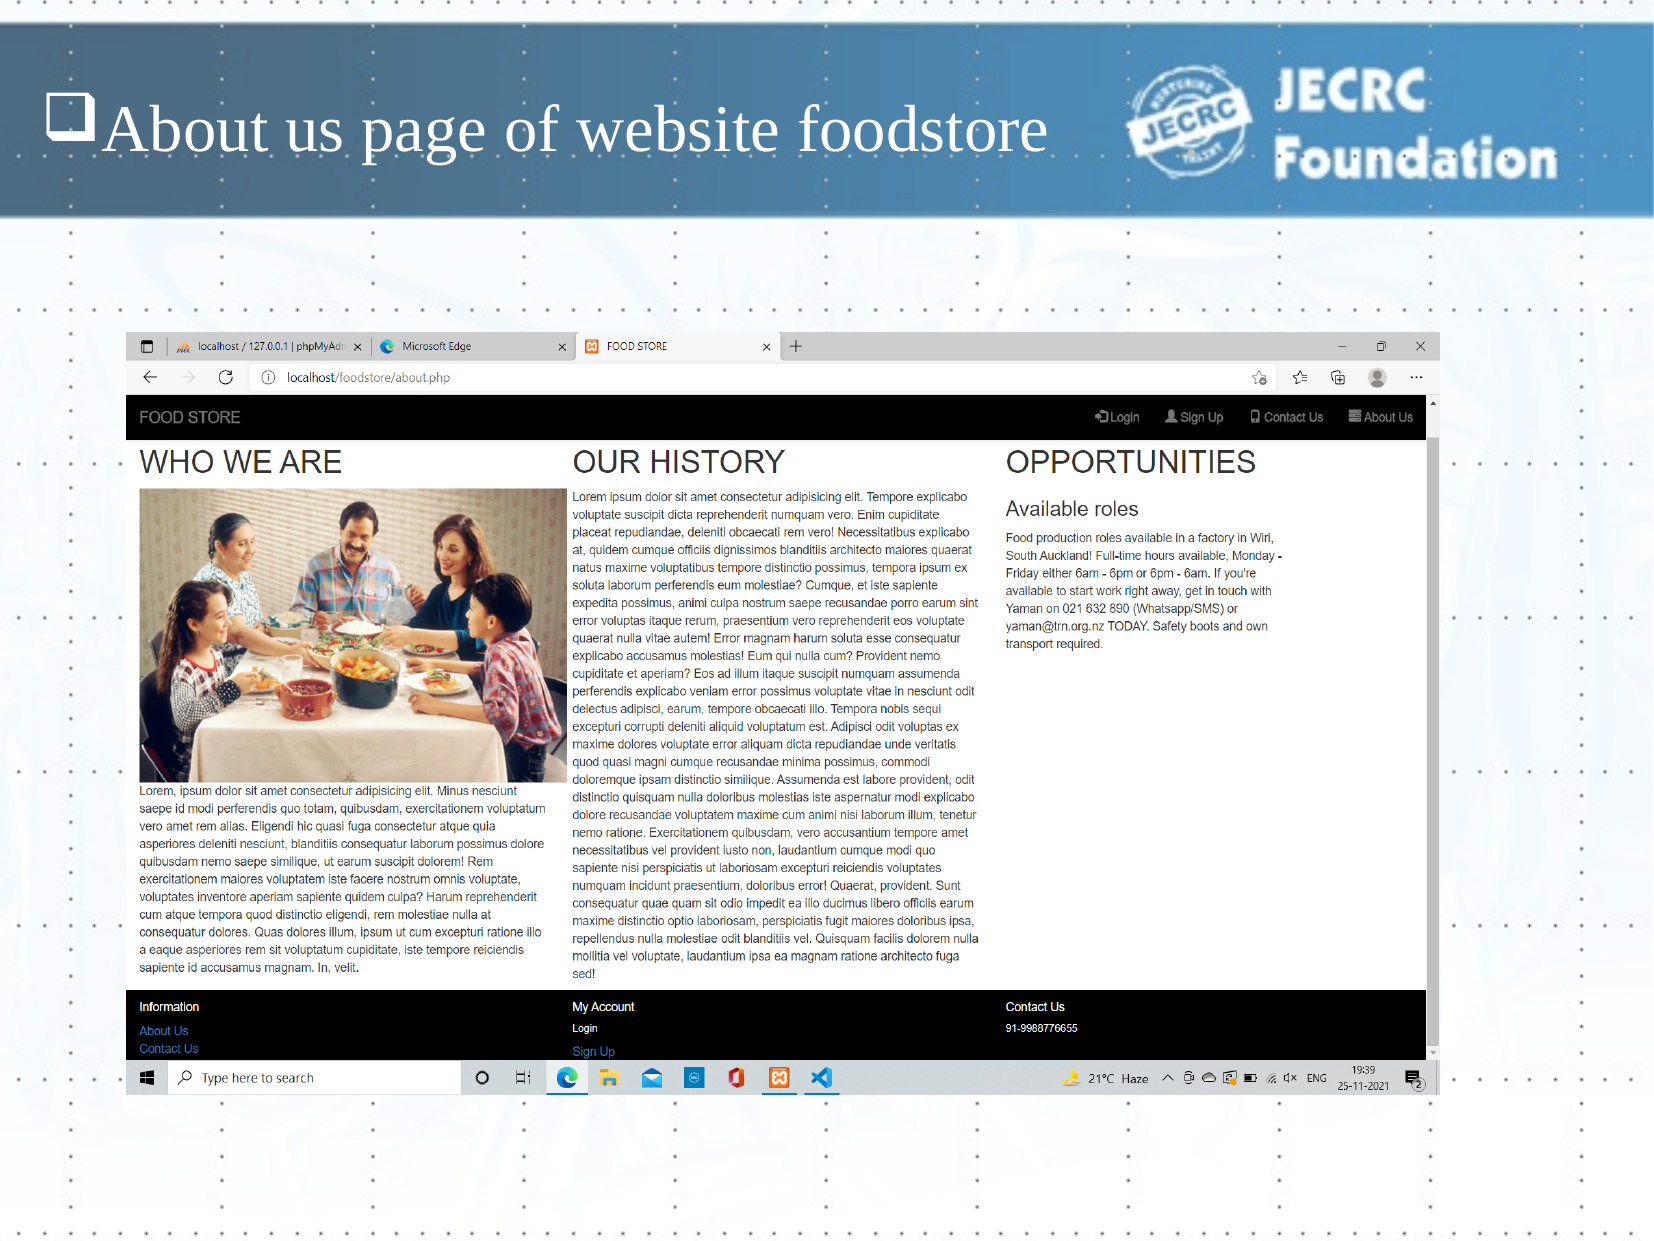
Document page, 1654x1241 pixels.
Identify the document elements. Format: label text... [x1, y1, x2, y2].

title . [1051, 82, 1315, 208]
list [126, 332, 1440, 1096]
text_box About us page of website foodstore [0, 77, 1202, 173]
